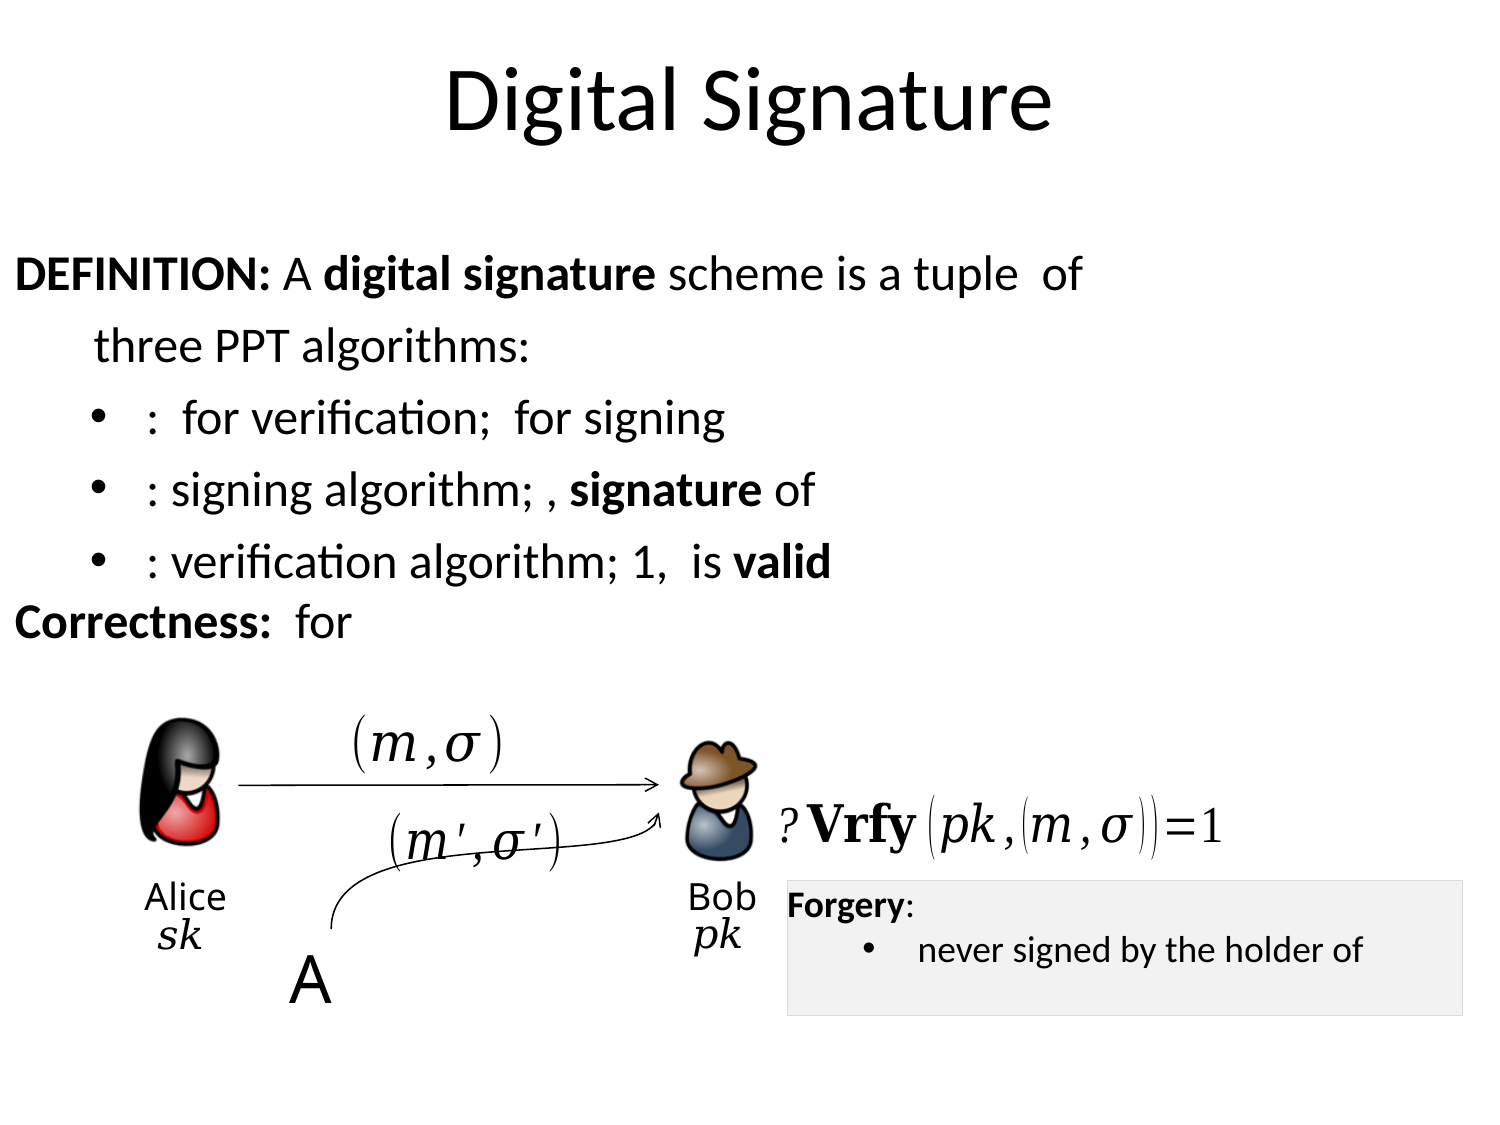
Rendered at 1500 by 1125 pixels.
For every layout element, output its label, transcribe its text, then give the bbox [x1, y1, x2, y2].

picture [674, 733, 762, 864]
picture [133, 715, 224, 851]
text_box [436, 706, 554, 1035]
text_box A [274, 928, 388, 1024]
text_box Alice [129, 865, 242, 926]
text_box Bob [672, 865, 772, 926]
title Digital Signature [0, 0, 1500, 188]
